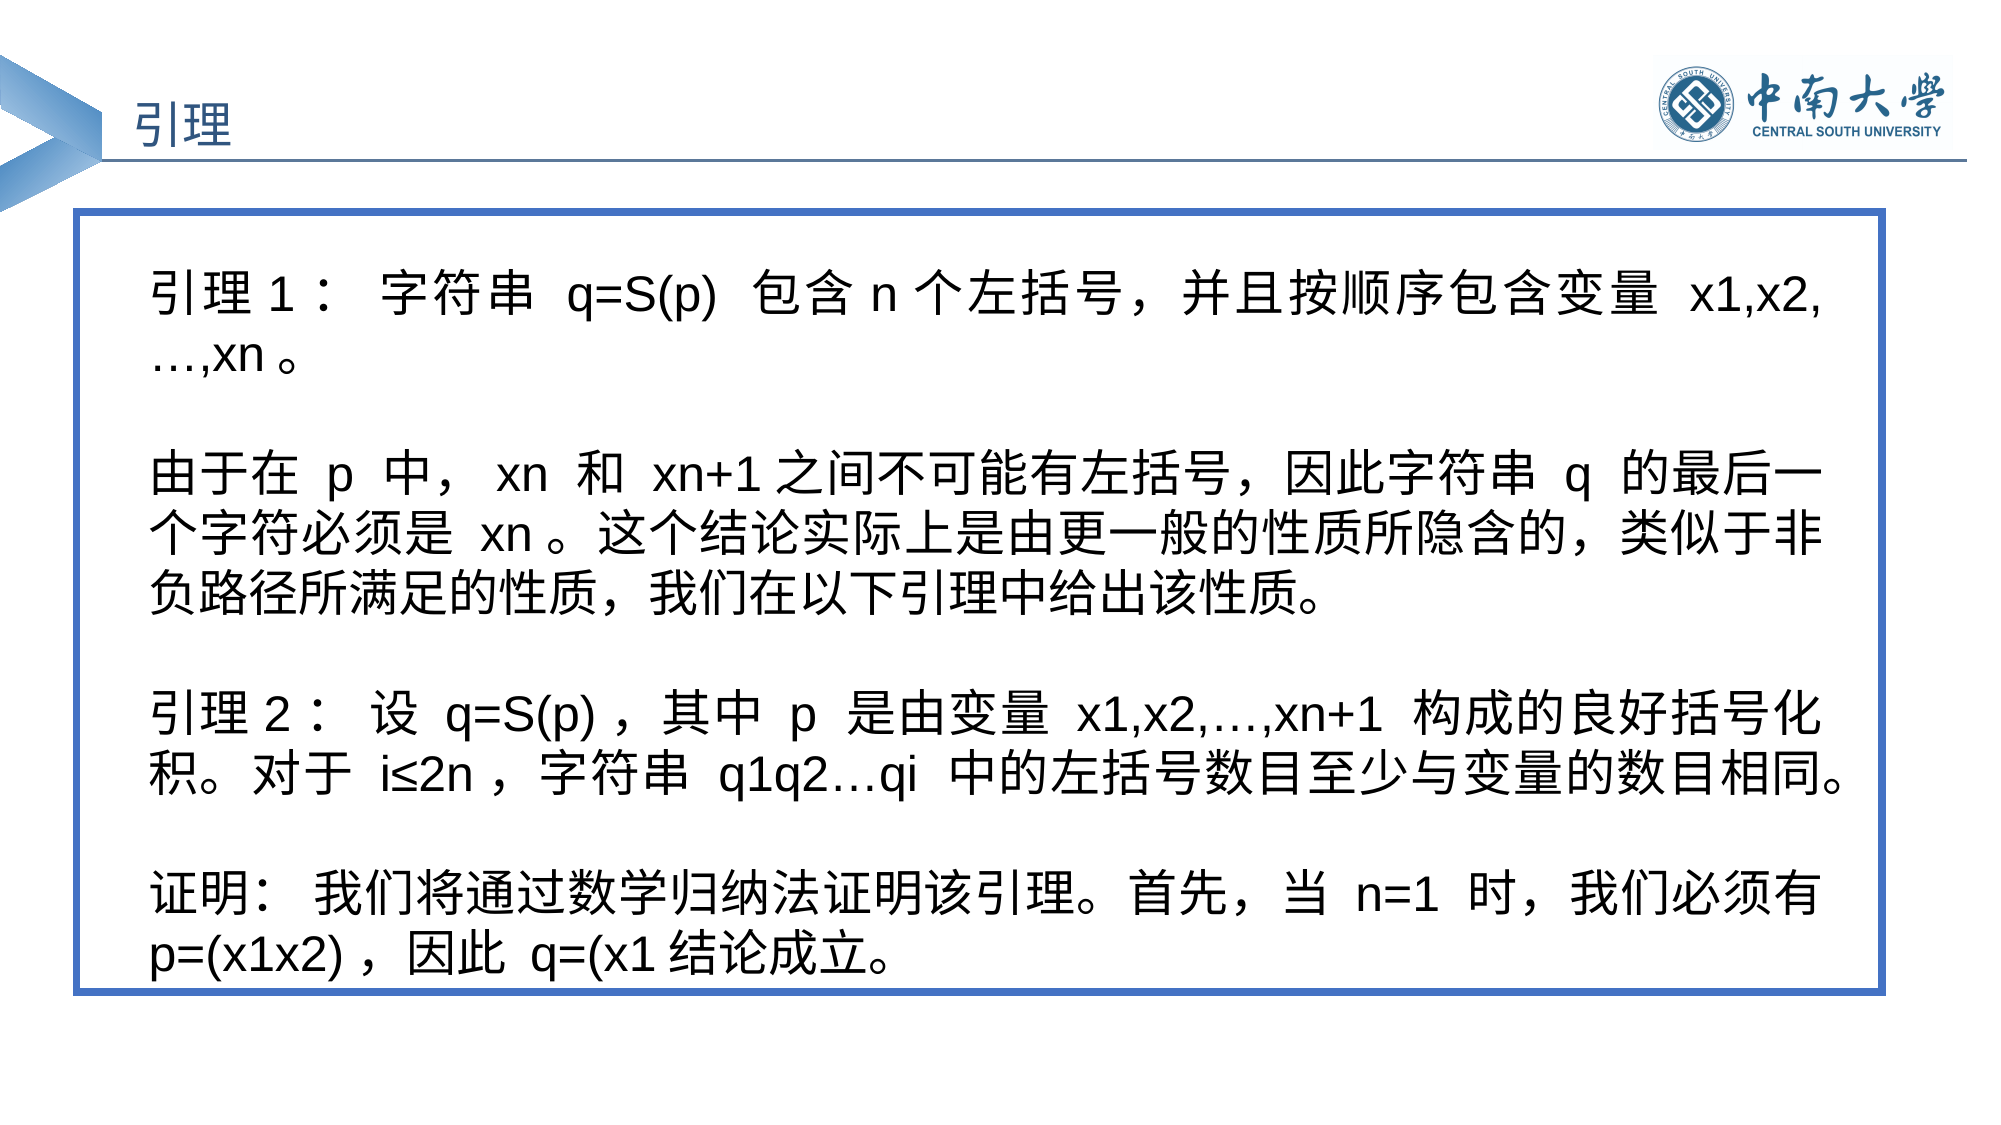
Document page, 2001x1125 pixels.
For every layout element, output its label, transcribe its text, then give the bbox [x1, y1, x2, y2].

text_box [0, 55, 102, 212]
picture [1653, 55, 1953, 150]
text_box 引理 [118, 85, 1118, 160]
text_box 引理1： 字符串 q=S(p) 包含n个左括号，并且按顺序包含变量 x1,x2,…,xn。 由于在 p 中，xn 和 xn+1之间不可能有左括号，因此字符串 q 的最后一个字符必须是 xn。这个结论实际上是由更一般的性质所隐含的，类似于非负路径所满足的性质，我们在以下引理中给出该性质。 引理2： 设 q=S(p)，其中 p 是由变量 x1,x2,…,xn+1 构成的良好括号化积。对于 i≤2n，字符串 q1q2…qi 中的左括号数目至少与变量的数目相同。 证明： 我们将通过数学归纳法证明该引理。首先，当 n=1 时，我们必须有 p=(x1x2)，因此 q=(x1结论成立。 [133, 253, 1838, 949]
text_box [76, 211, 1883, 993]
